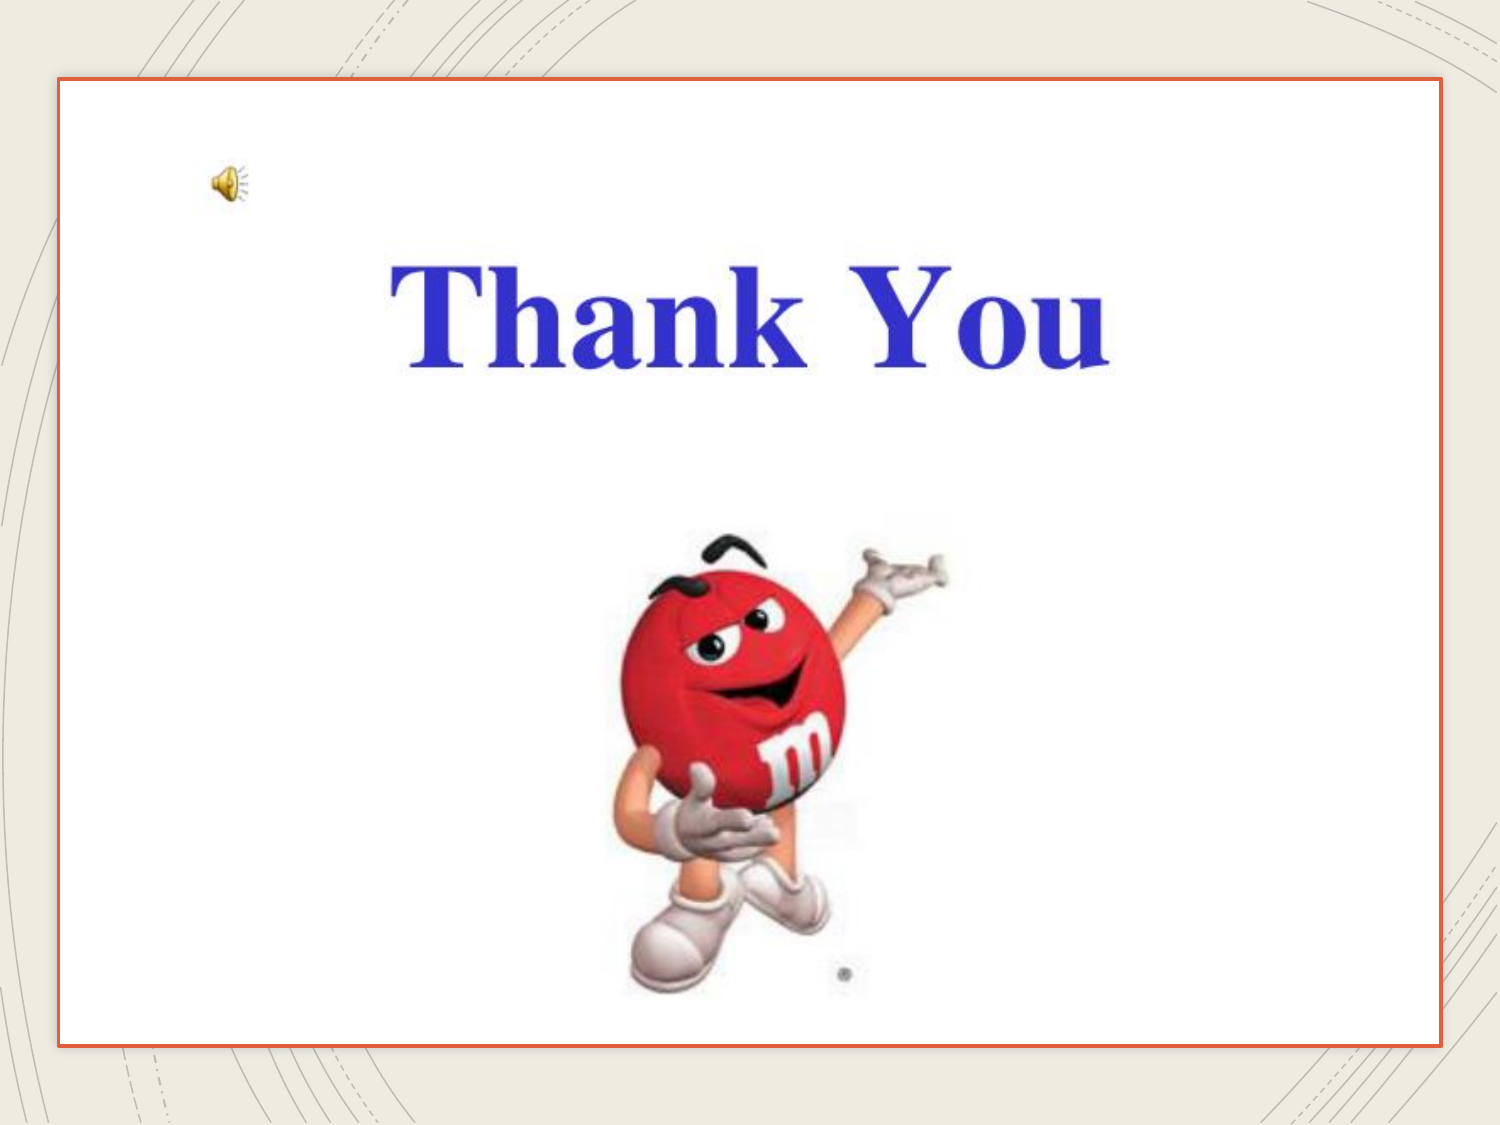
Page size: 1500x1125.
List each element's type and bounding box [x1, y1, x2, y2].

text_box [0, 0, 1498, 1125]
picture [140, 105, 1360, 1020]
